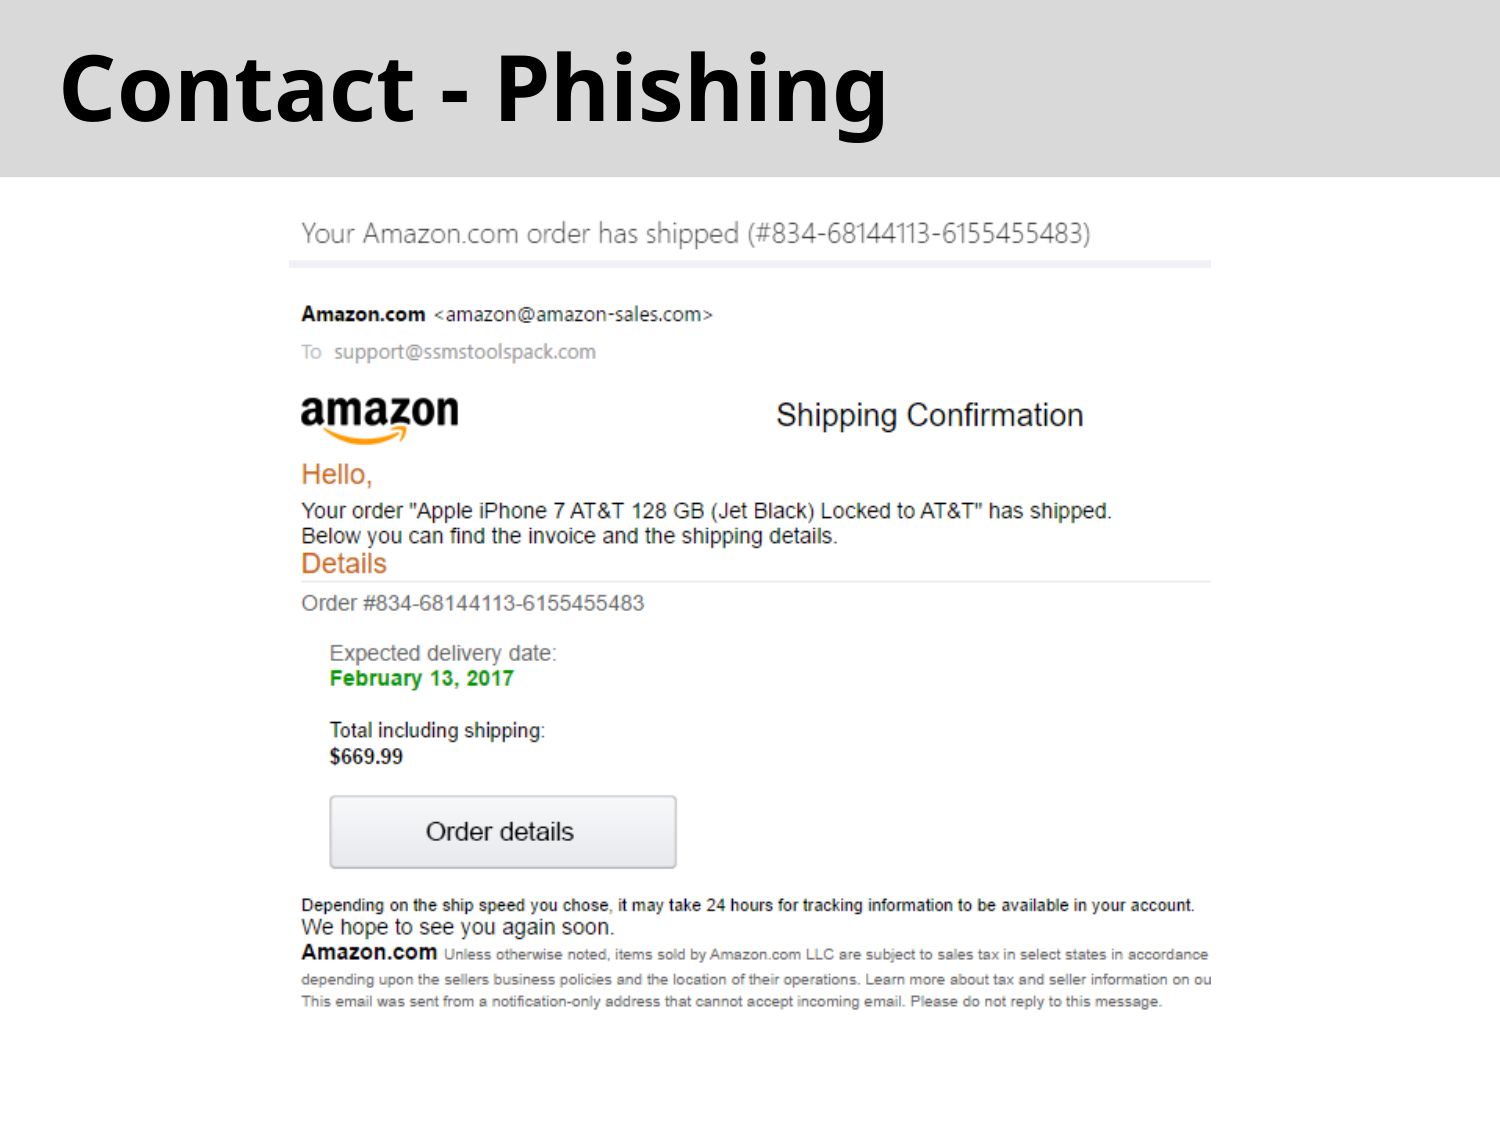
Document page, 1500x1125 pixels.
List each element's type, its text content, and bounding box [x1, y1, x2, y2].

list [289, 201, 1211, 1049]
title Contact - Phishing [0, 0, 1500, 178]
